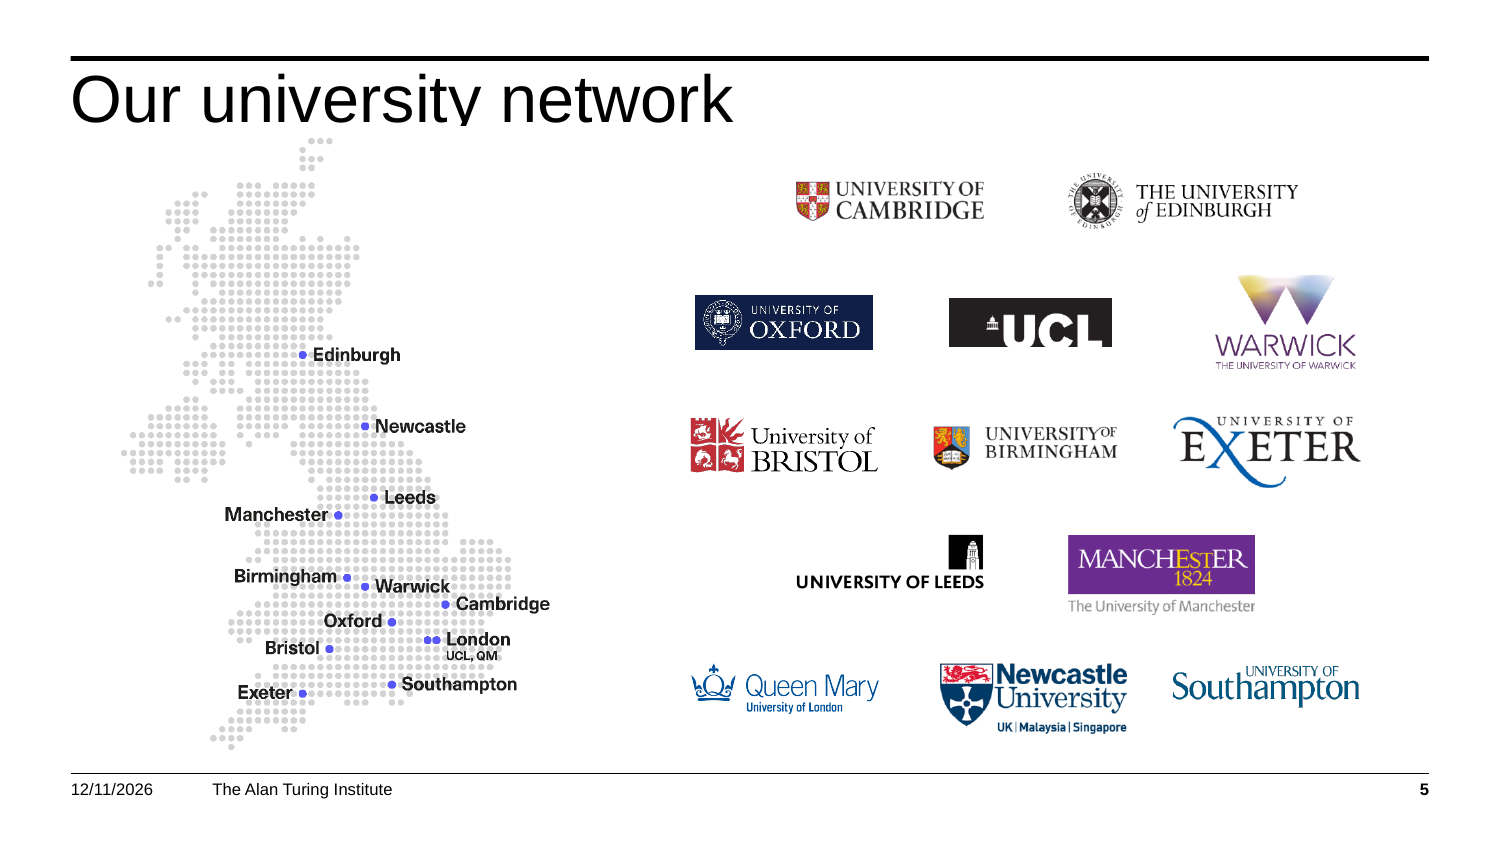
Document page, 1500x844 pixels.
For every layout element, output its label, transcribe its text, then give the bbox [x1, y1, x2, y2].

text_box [796, 534, 1256, 615]
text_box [796, 173, 1298, 229]
title Our university network [70, 55, 1430, 157]
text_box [690, 416, 1361, 488]
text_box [691, 661, 1361, 736]
slide_number 5 [1340, 774, 1430, 799]
picture [103, 126, 574, 752]
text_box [695, 275, 1356, 370]
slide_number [70, 774, 207, 799]
